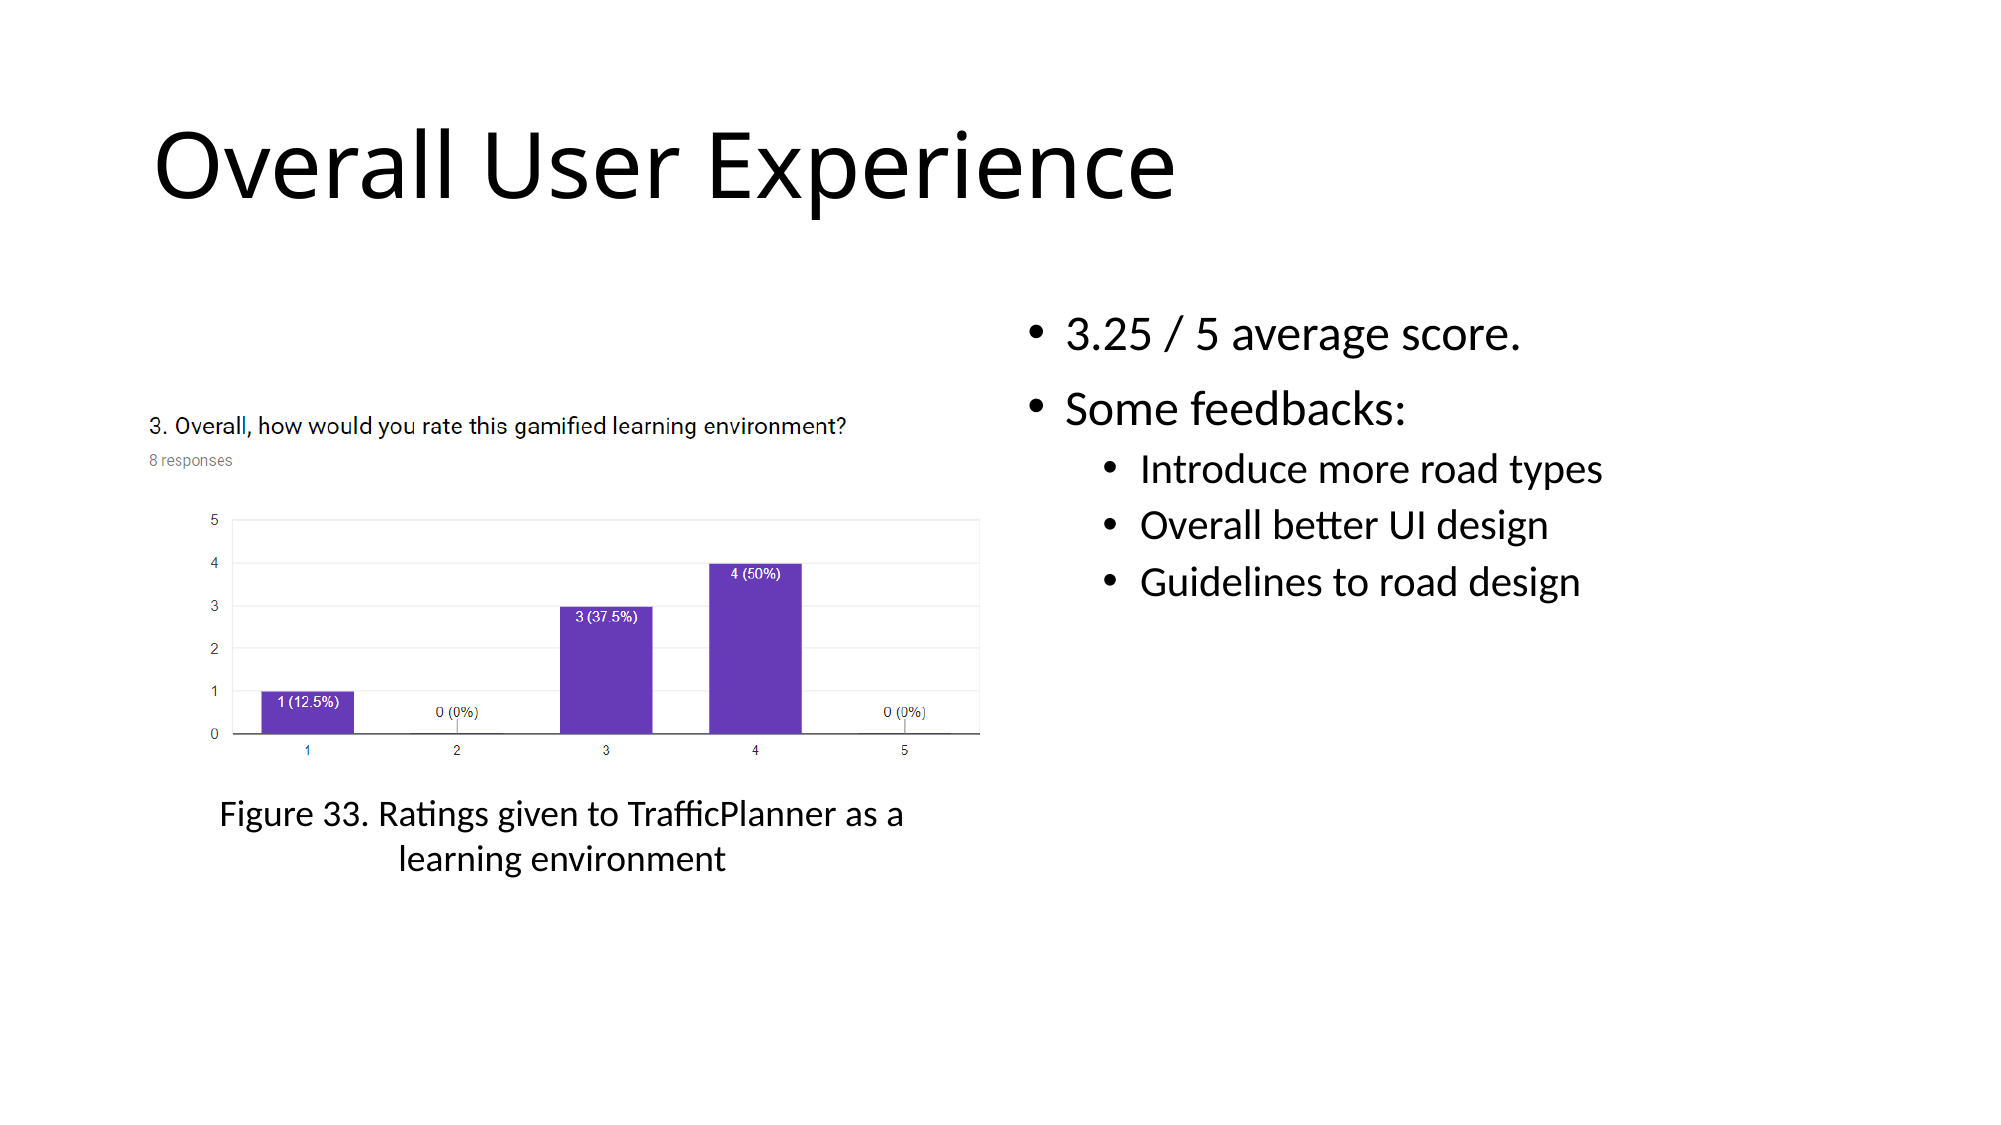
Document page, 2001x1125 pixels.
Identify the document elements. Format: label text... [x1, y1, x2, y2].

list 3.25 / 5 average score. Some feedbacks: Introduce more road types Overall better UI design Guidelines to road design [1012, 299, 1863, 1014]
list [137, 406, 988, 772]
title Overall User Experience [137, 59, 1863, 278]
text_box Figure 33. Ratings given to TrafficPlanner as a learning environment [204, 782, 920, 887]
